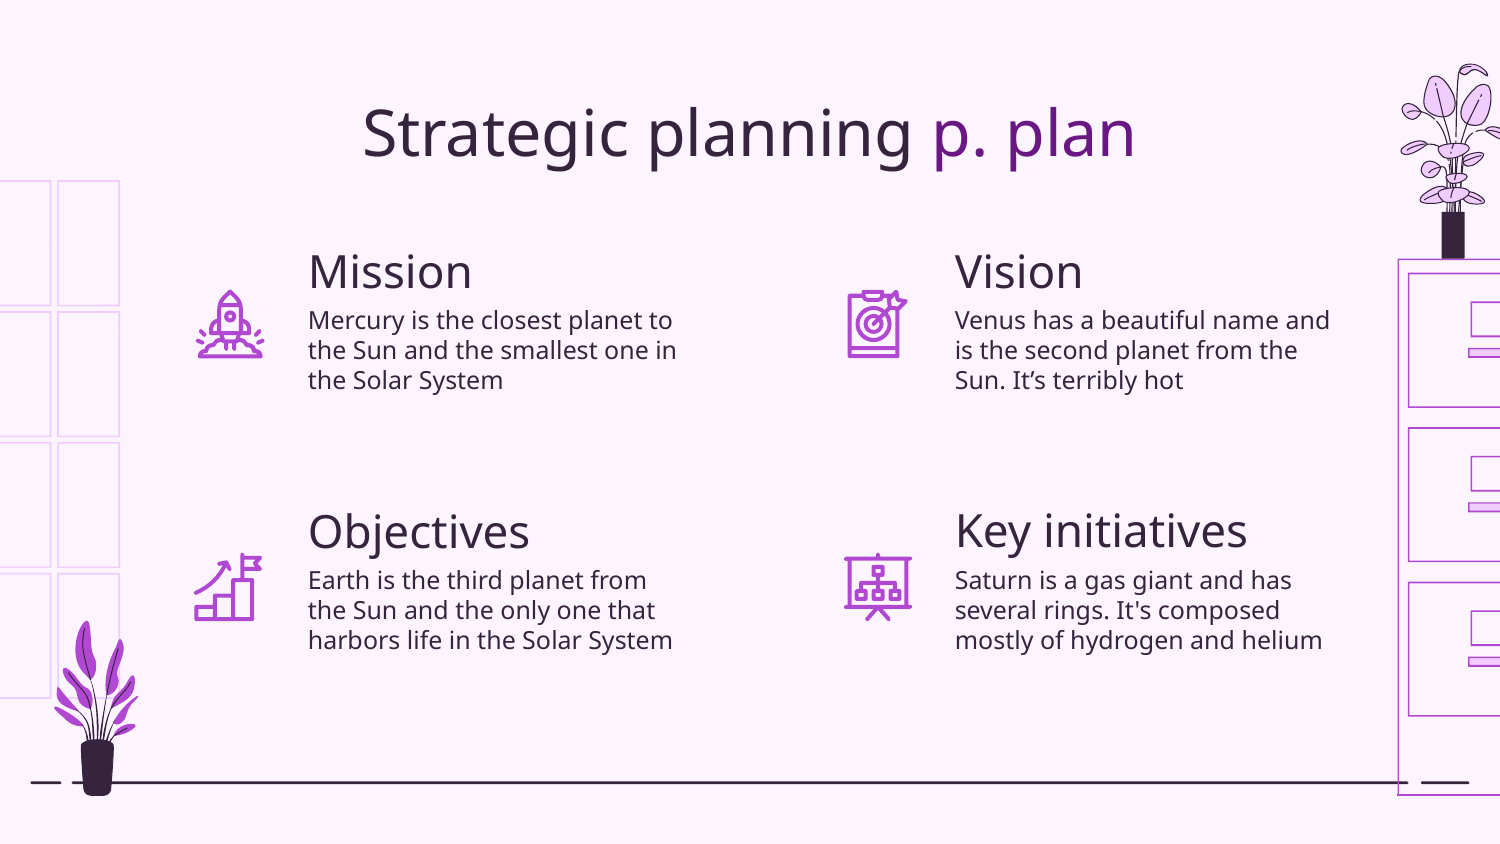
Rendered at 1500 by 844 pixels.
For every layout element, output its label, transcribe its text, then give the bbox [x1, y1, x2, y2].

subtitle Mercury is the closest planet to the Sun and the smallest one in the Solar System [292, 289, 706, 420]
title Objectives [292, 493, 706, 549]
title Strategic planning p. plan [118, 76, 1382, 181]
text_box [843, 552, 913, 622]
subtitle Venus has a beautiful name and is the second planet from the Sun. It’s terribly hot [939, 289, 1353, 420]
title Mission [292, 233, 706, 289]
subtitle Saturn is a gas giant and has several rings. It's composed mostly of hydrogen and helium [939, 549, 1353, 680]
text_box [195, 289, 266, 359]
title Vision [939, 233, 1353, 289]
text_box [847, 289, 908, 359]
title Key initiatives [939, 493, 1353, 549]
subtitle Earth is the third planet from the Sun and the only one that harbors life in the Solar System [292, 549, 706, 680]
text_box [193, 552, 264, 622]
